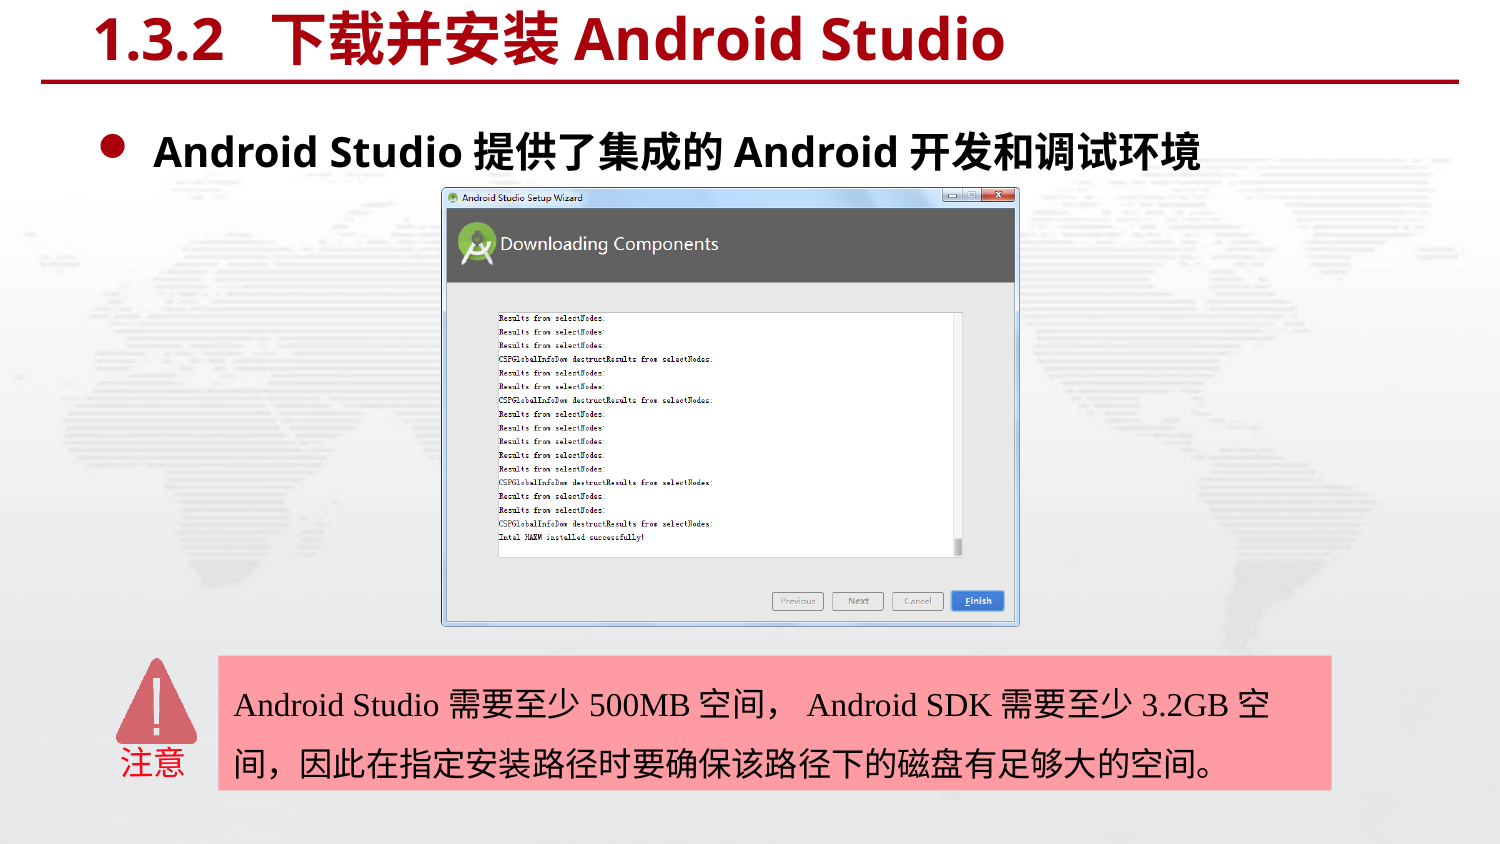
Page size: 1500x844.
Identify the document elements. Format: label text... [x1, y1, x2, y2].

picture [0, 0, 1500, 844]
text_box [105, 657, 1332, 794]
list Android Studio提供了集成的Android开发和调试环境 [81, 93, 1429, 493]
title 1.3.2 下载并安装Android Studio [76, 2, 1149, 71]
